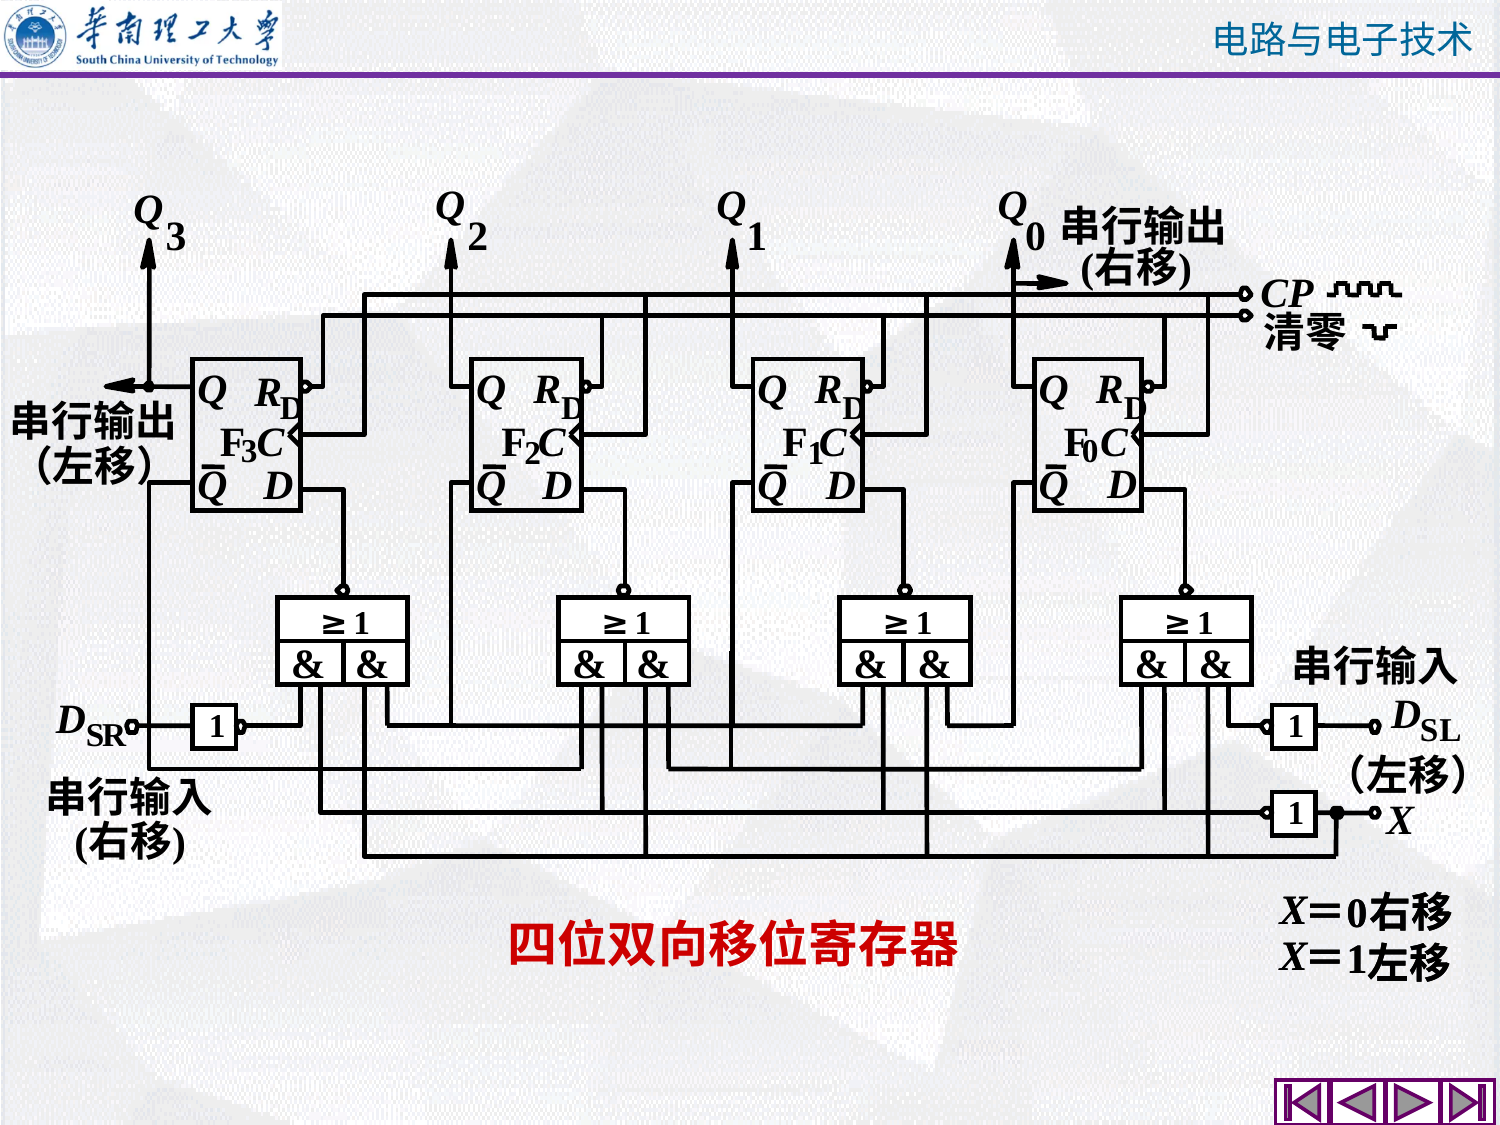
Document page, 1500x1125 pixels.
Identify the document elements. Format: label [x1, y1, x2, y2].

picture [1, 78, 1500, 1125]
picture [1, 0, 1500, 72]
text_box [9, 179, 1495, 988]
